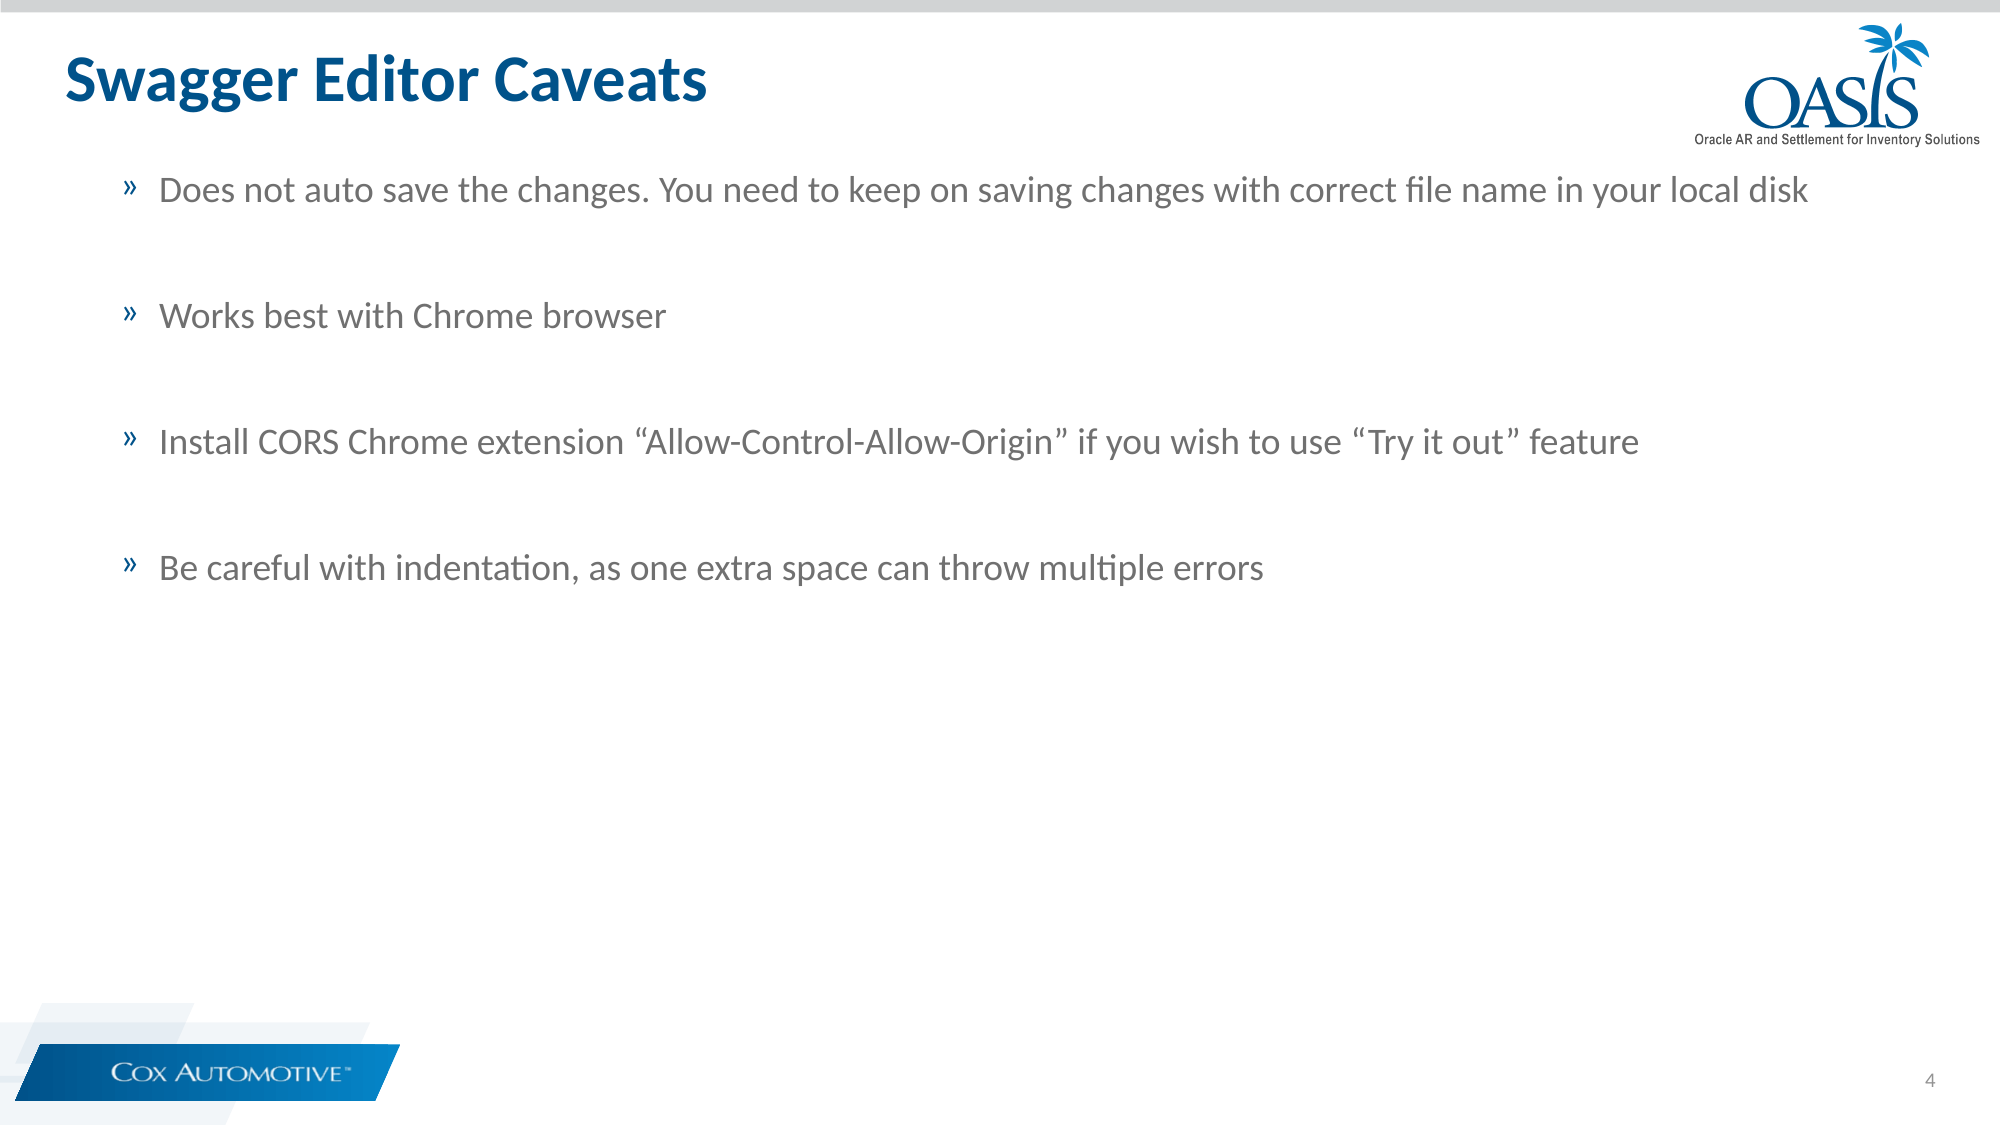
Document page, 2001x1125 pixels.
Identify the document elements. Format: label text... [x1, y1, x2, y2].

picture [99, 1053, 351, 1091]
list Does not auto save the changes. You need to keep on saving changes with correct file name in your local disk Works best with Chrome browser Install CORS Chrome extension “Allow-Control-Allow-Origin” if you wish to use “Try it out” feature Be careful with indentation, as one extra space can throw multiple errors [50, 157, 1950, 1023]
slide_number 4 [1756, 1049, 1951, 1109]
title Swagger Editor Caveats [50, 24, 1796, 141]
picture [1693, 23, 1981, 148]
